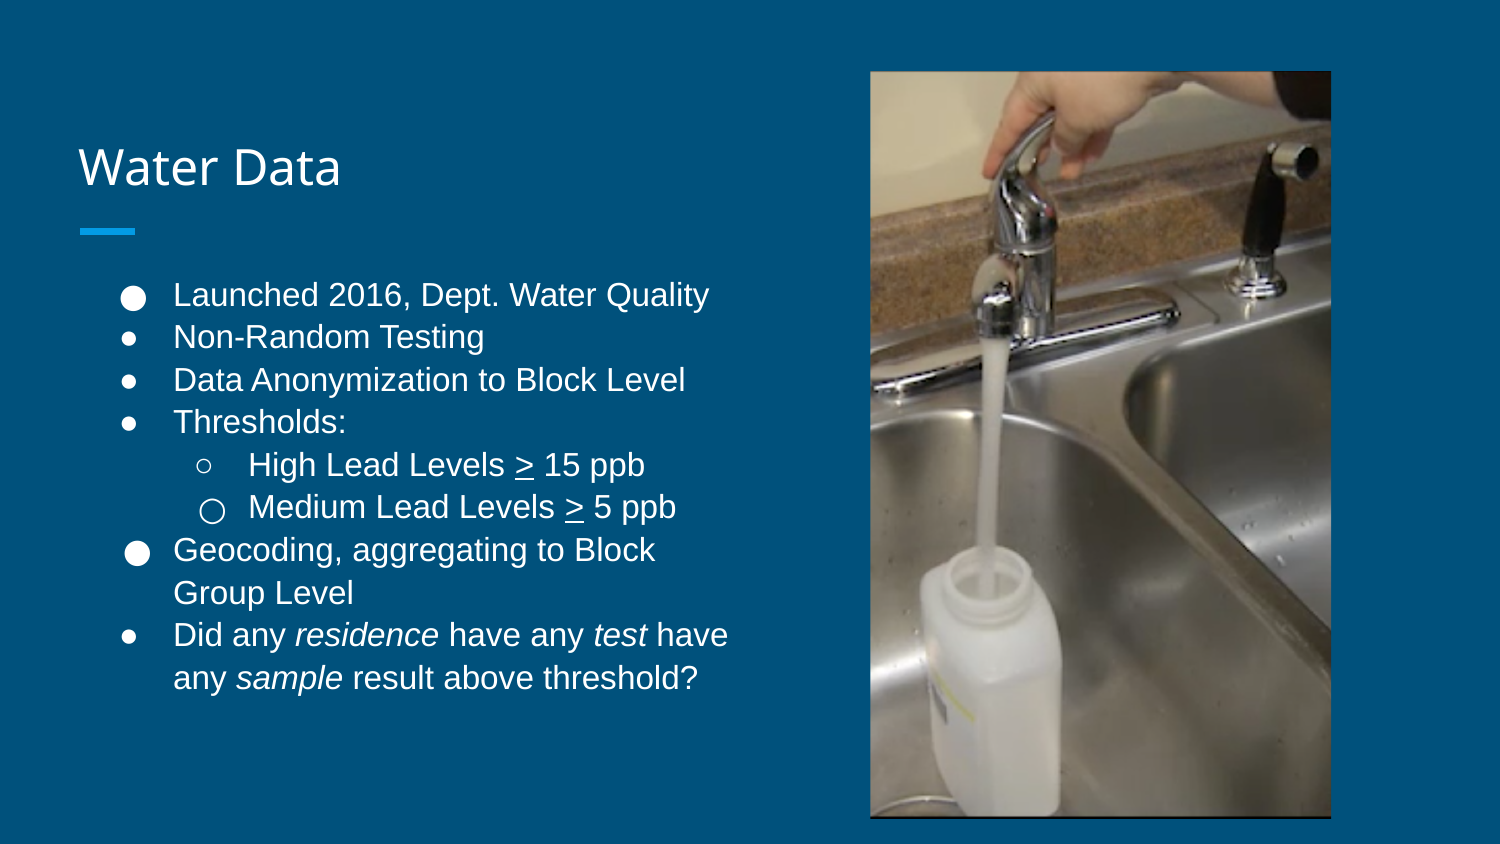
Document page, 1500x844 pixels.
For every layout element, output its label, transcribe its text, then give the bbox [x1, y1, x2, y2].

list Launched 2016, Dept. Water Quality Non-Random Testing Data Anonymization to Block Level Thresholds: High Lead Levels > 15 ppb Medium Lead Levels > 5 ppb Geocoding, aggregating to Block Group Level Did any residence have any test have any sample result above threshold? [83, 255, 750, 767]
title Water Data [63, 91, 525, 216]
picture [871, 72, 1331, 818]
